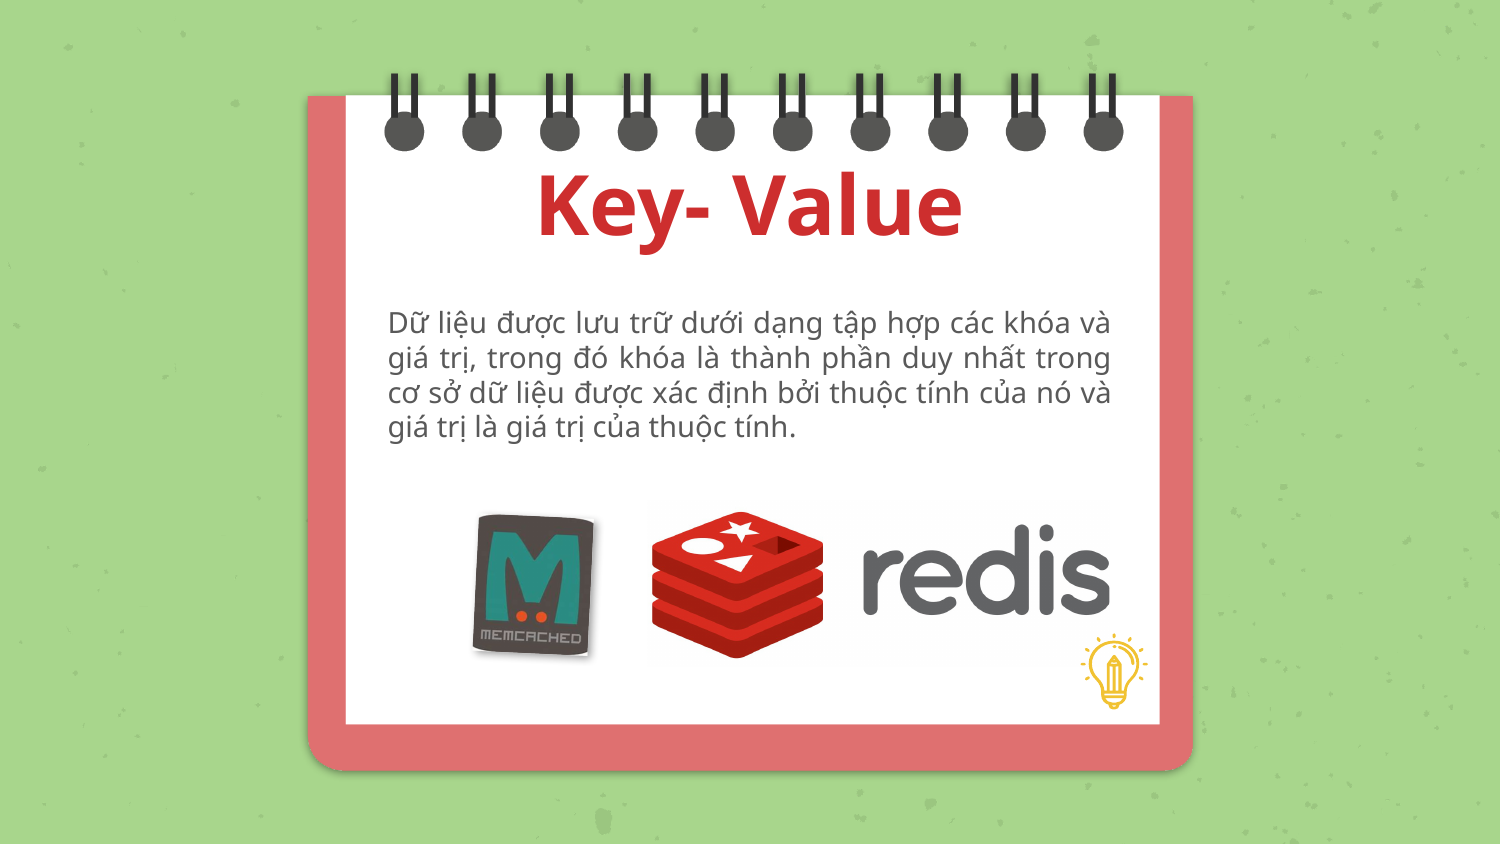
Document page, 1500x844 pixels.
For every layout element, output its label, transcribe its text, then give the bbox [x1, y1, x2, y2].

title Key- Value [472, 136, 1028, 296]
text_box Dữ liệu được lưu trữ dưới dạng tập hợp các khóa và giá trị, trong đó khóa là thành phần duy nhất trong cơ sở dữ liệu được xác định bởi thuộc tính của nó và giá trị là giá trị của thuộc tính. [372, 296, 1128, 452]
picture [307, 73, 1193, 771]
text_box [1080, 632, 1149, 710]
